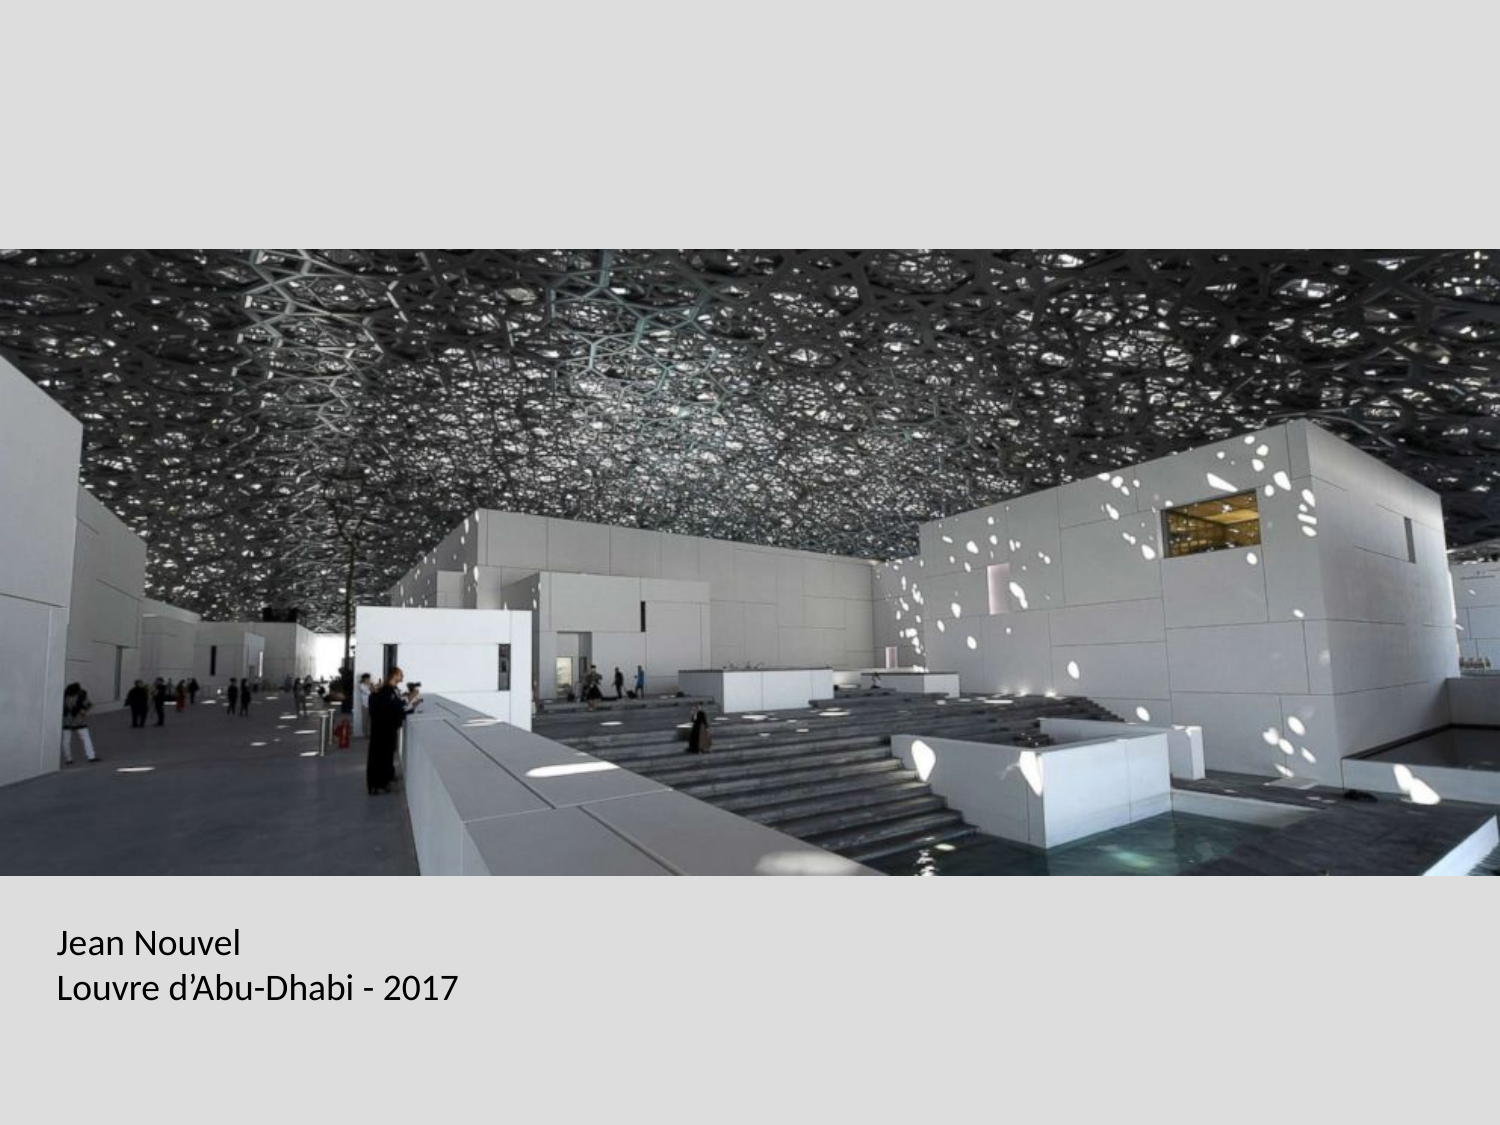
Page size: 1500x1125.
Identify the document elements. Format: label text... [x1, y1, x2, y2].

text_box Jean Nouvel Louvre d’Abu-Dhabi - 2017 [41, 910, 1450, 1016]
picture [0, 249, 1500, 876]
